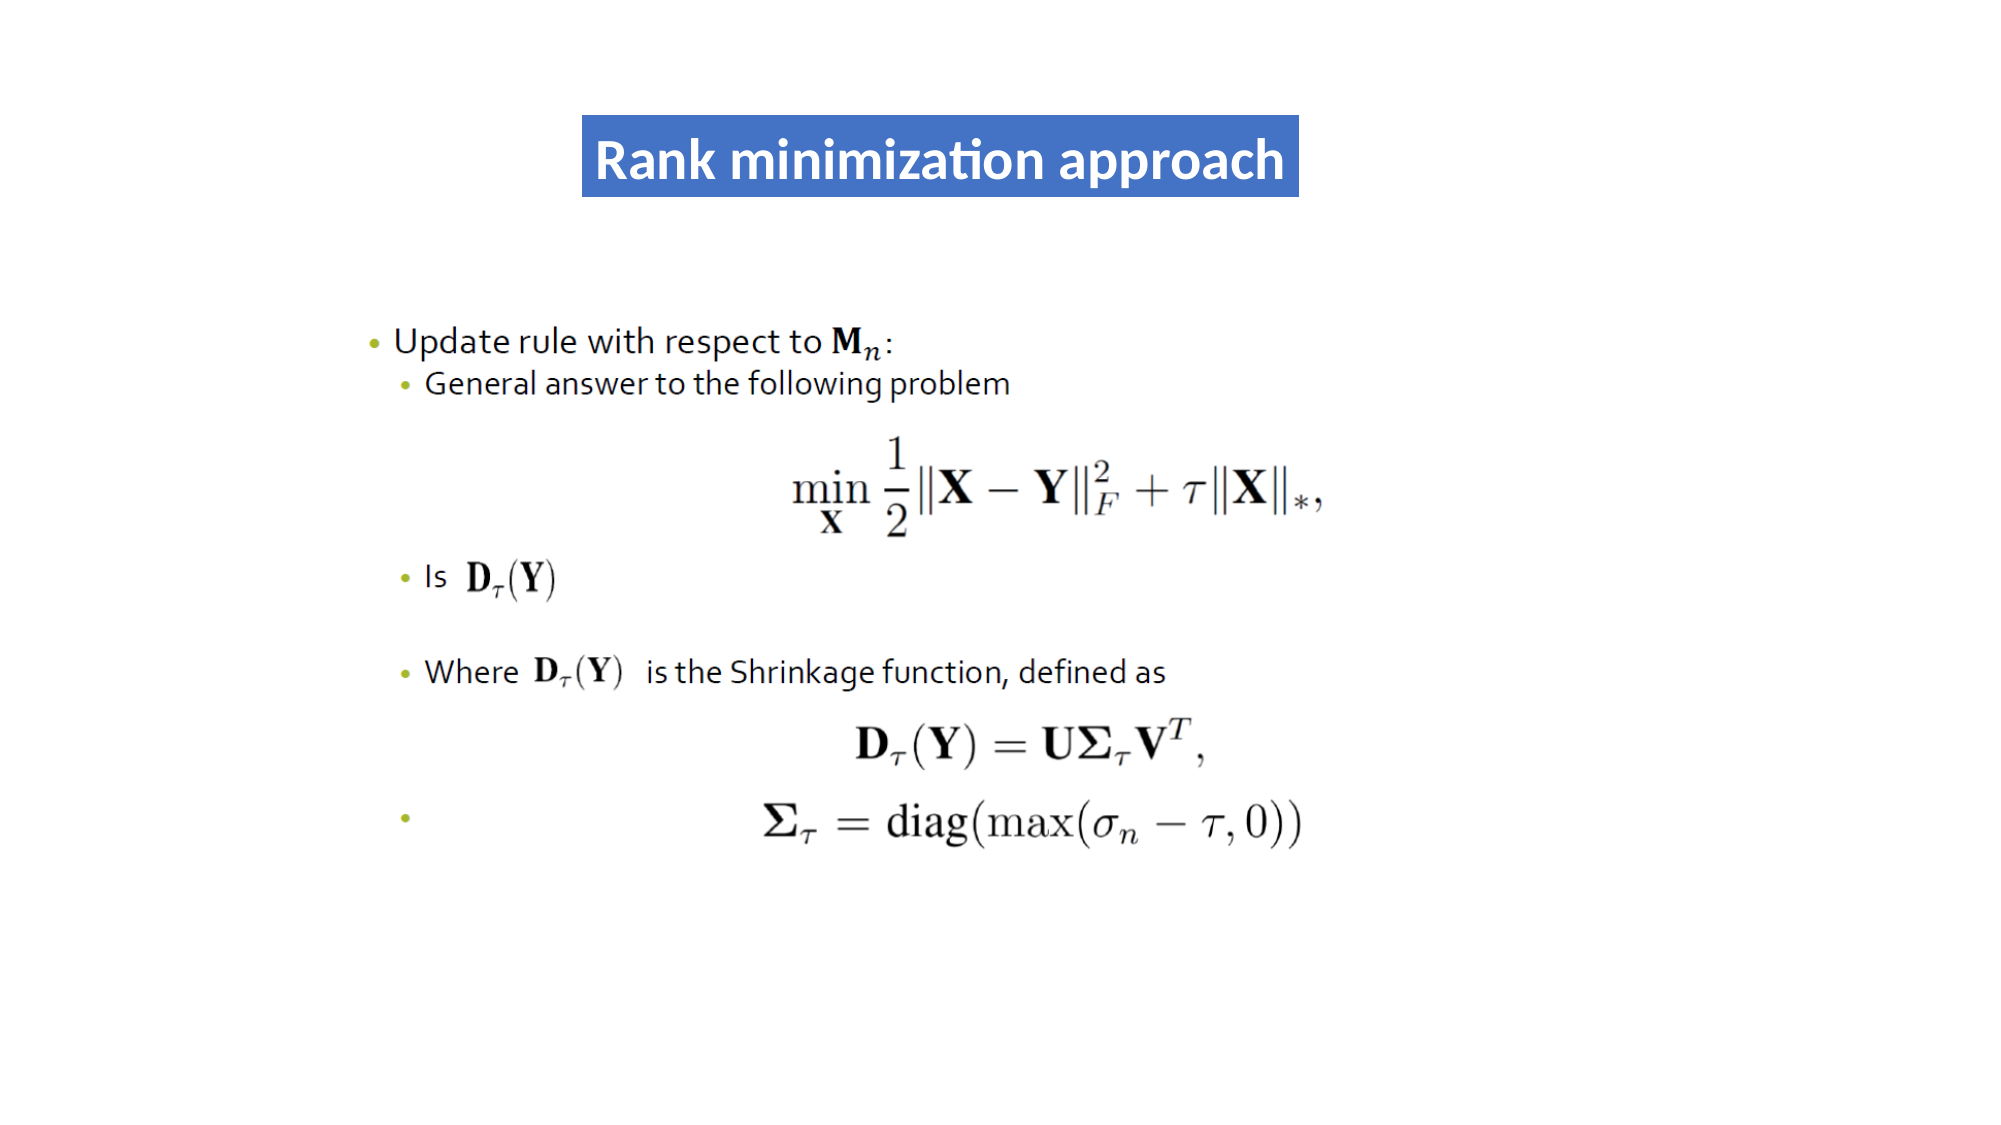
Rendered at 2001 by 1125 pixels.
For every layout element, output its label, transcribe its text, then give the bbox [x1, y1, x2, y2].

text_box Rank minimization approach [579, 112, 1302, 200]
picture [357, 311, 1378, 878]
